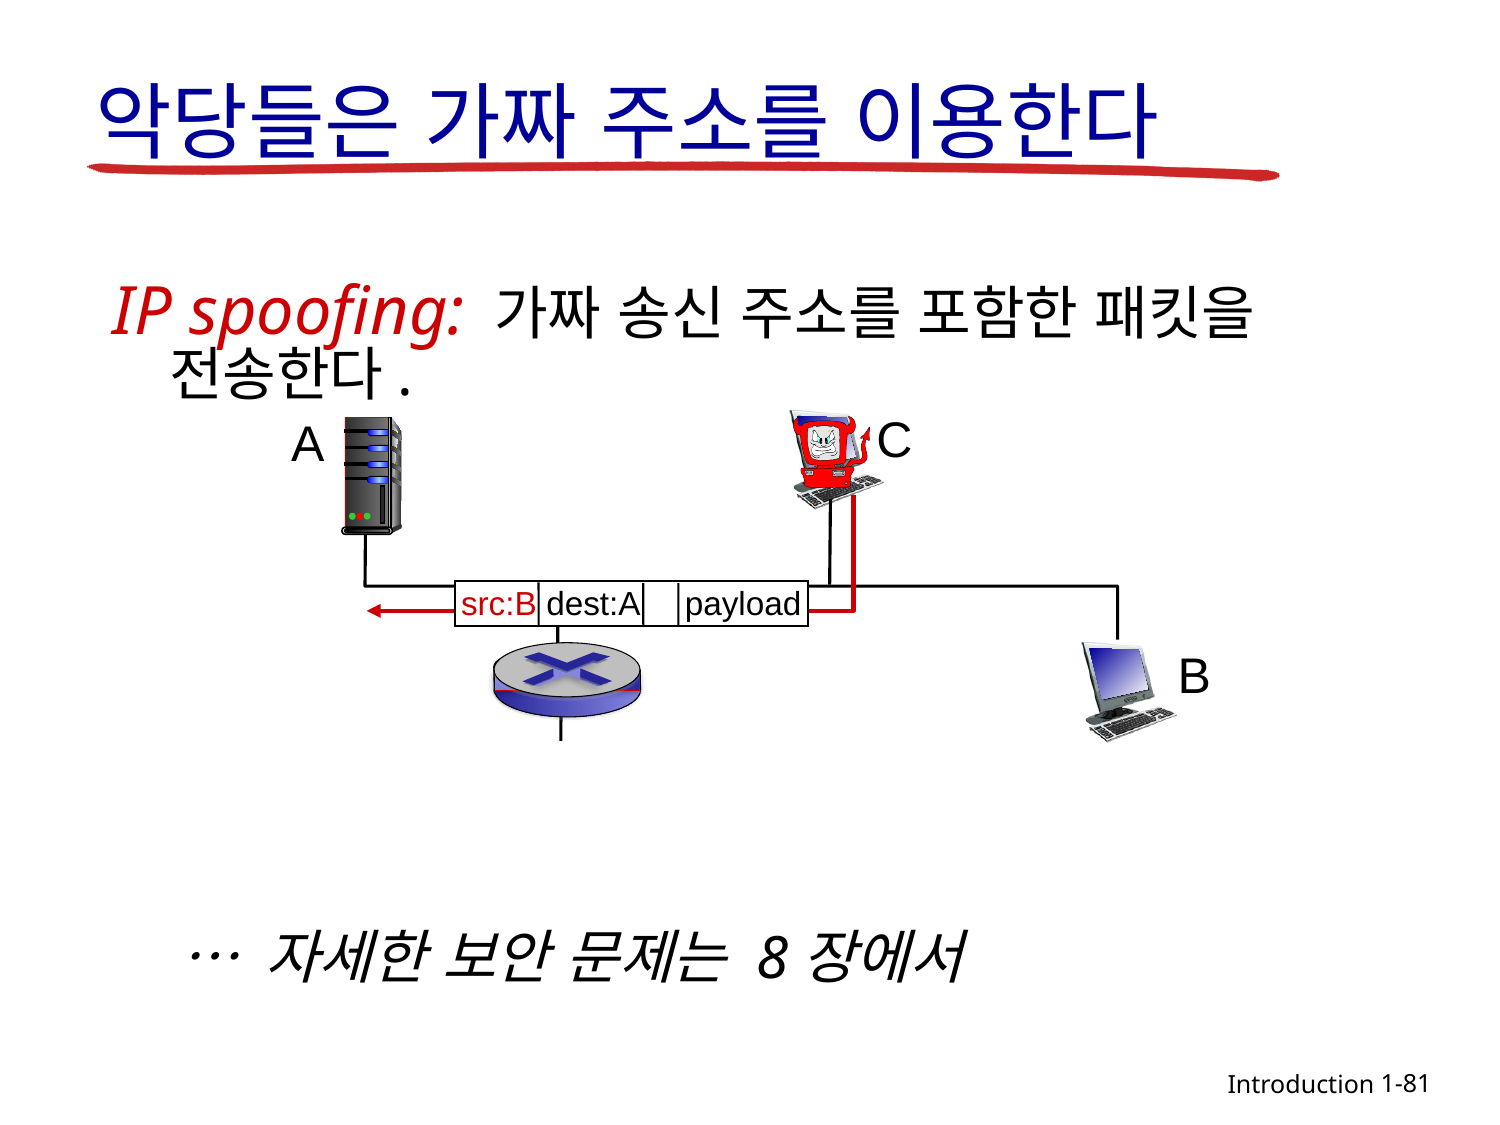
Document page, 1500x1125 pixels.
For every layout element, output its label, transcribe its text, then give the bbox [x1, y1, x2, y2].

footer Introduction [914, 1060, 1391, 1109]
text_box [365, 526, 593, 587]
text_box B [1200, 636, 1226, 712]
text_box … 자세한 보안 문제는 8장에서 [165, 912, 978, 998]
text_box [785, 404, 907, 518]
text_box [493, 642, 641, 718]
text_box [442, 574, 820, 630]
picture [792, 415, 871, 489]
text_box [1078, 637, 1200, 750]
title 악당들은 가짜 주소를 이용한다 [79, 41, 1356, 198]
text_box [854, 586, 1118, 635]
picture [82, 156, 1294, 188]
slide_number 1-81 [1365, 1059, 1477, 1106]
text_box A [276, 403, 340, 479]
text_box [366, 594, 437, 618]
text_box [530, 512, 854, 612]
text_box C [861, 399, 928, 475]
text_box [341, 417, 402, 535]
list IP spoofing: 가짜 송신 주소를 포함한 패킷을 전송한다. [97, 272, 1424, 517]
